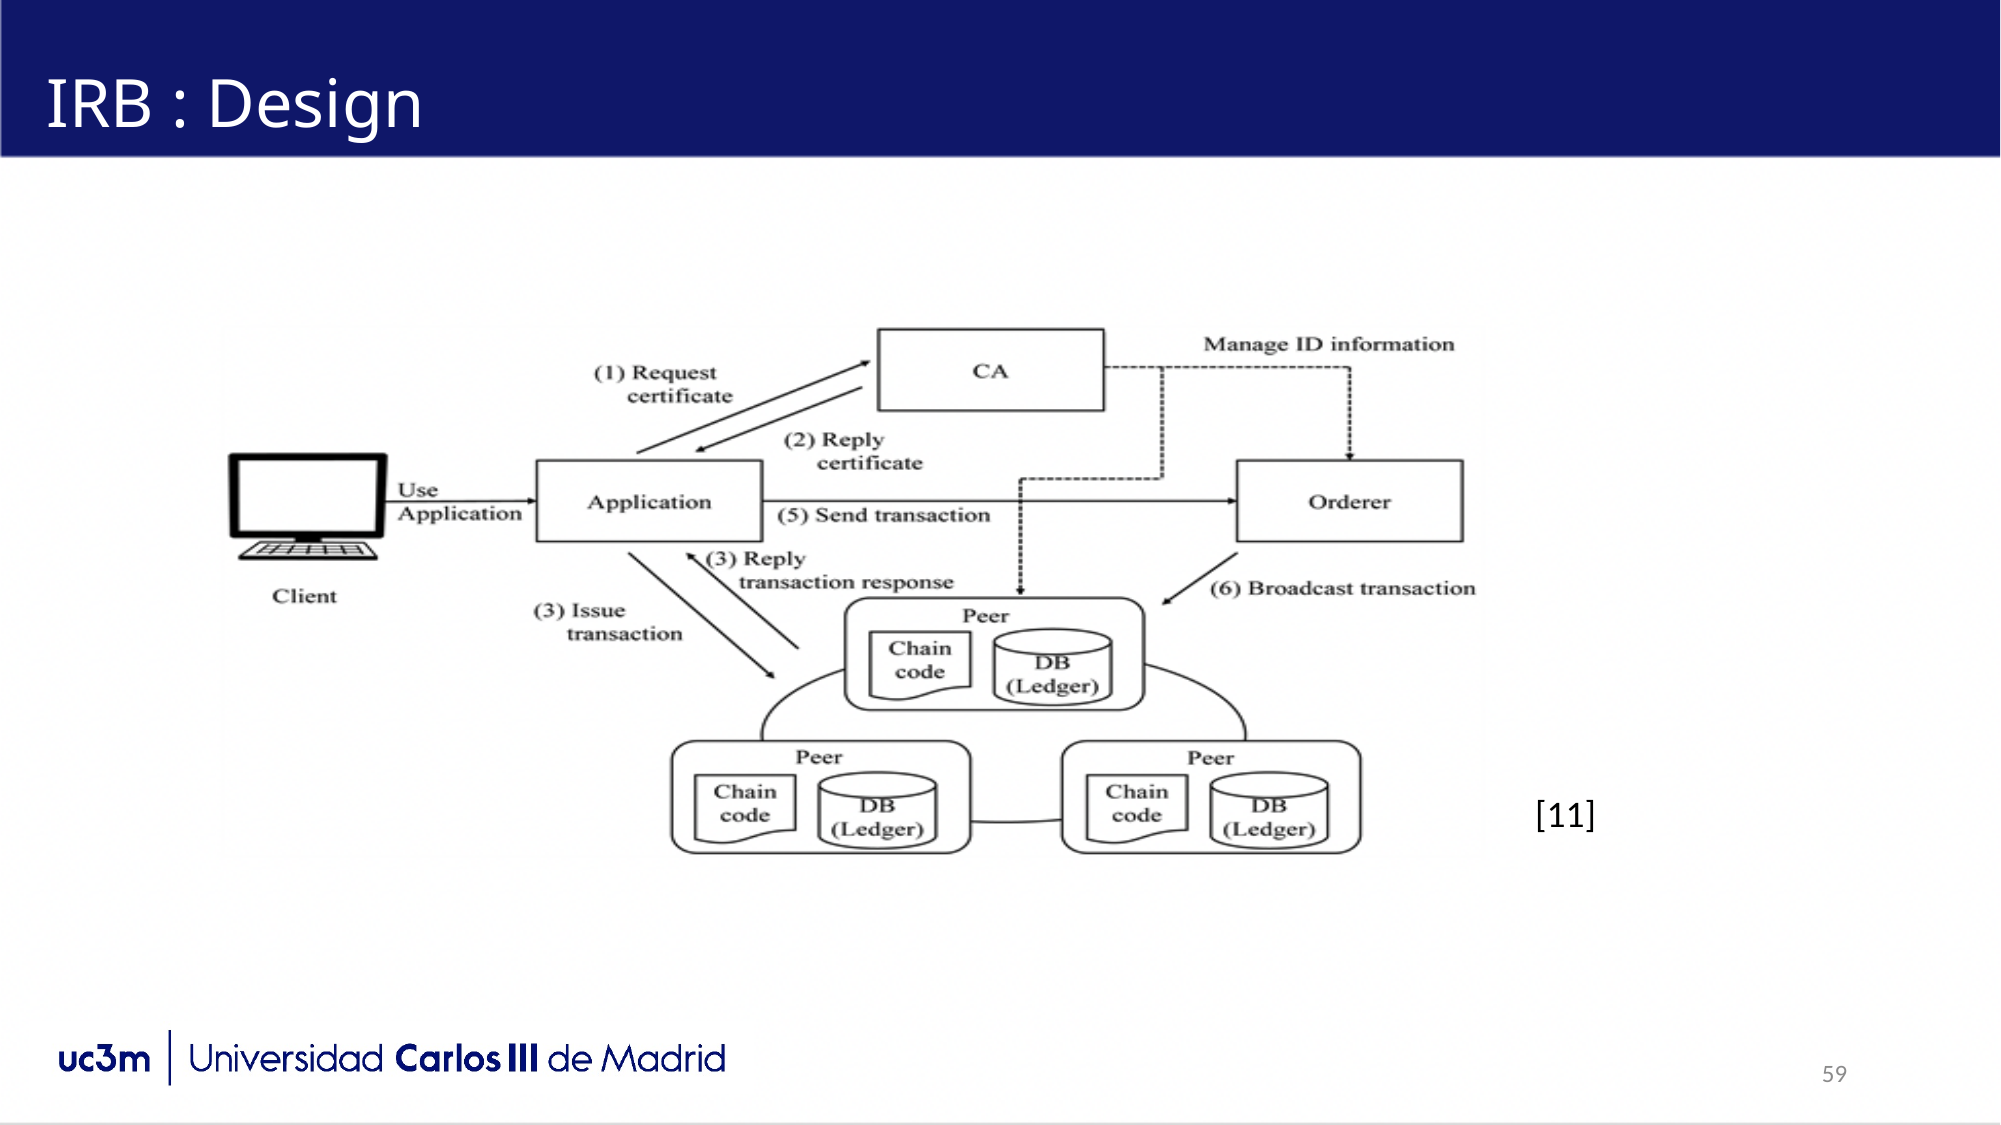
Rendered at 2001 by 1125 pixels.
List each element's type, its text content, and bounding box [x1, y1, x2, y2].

text_box IRB : Design [31, 26, 1757, 177]
text_box [11] [1520, 782, 1612, 843]
slide_number 59 [1412, 1042, 1863, 1103]
picture [0, 0, 2001, 1125]
list [132, 255, 1858, 970]
